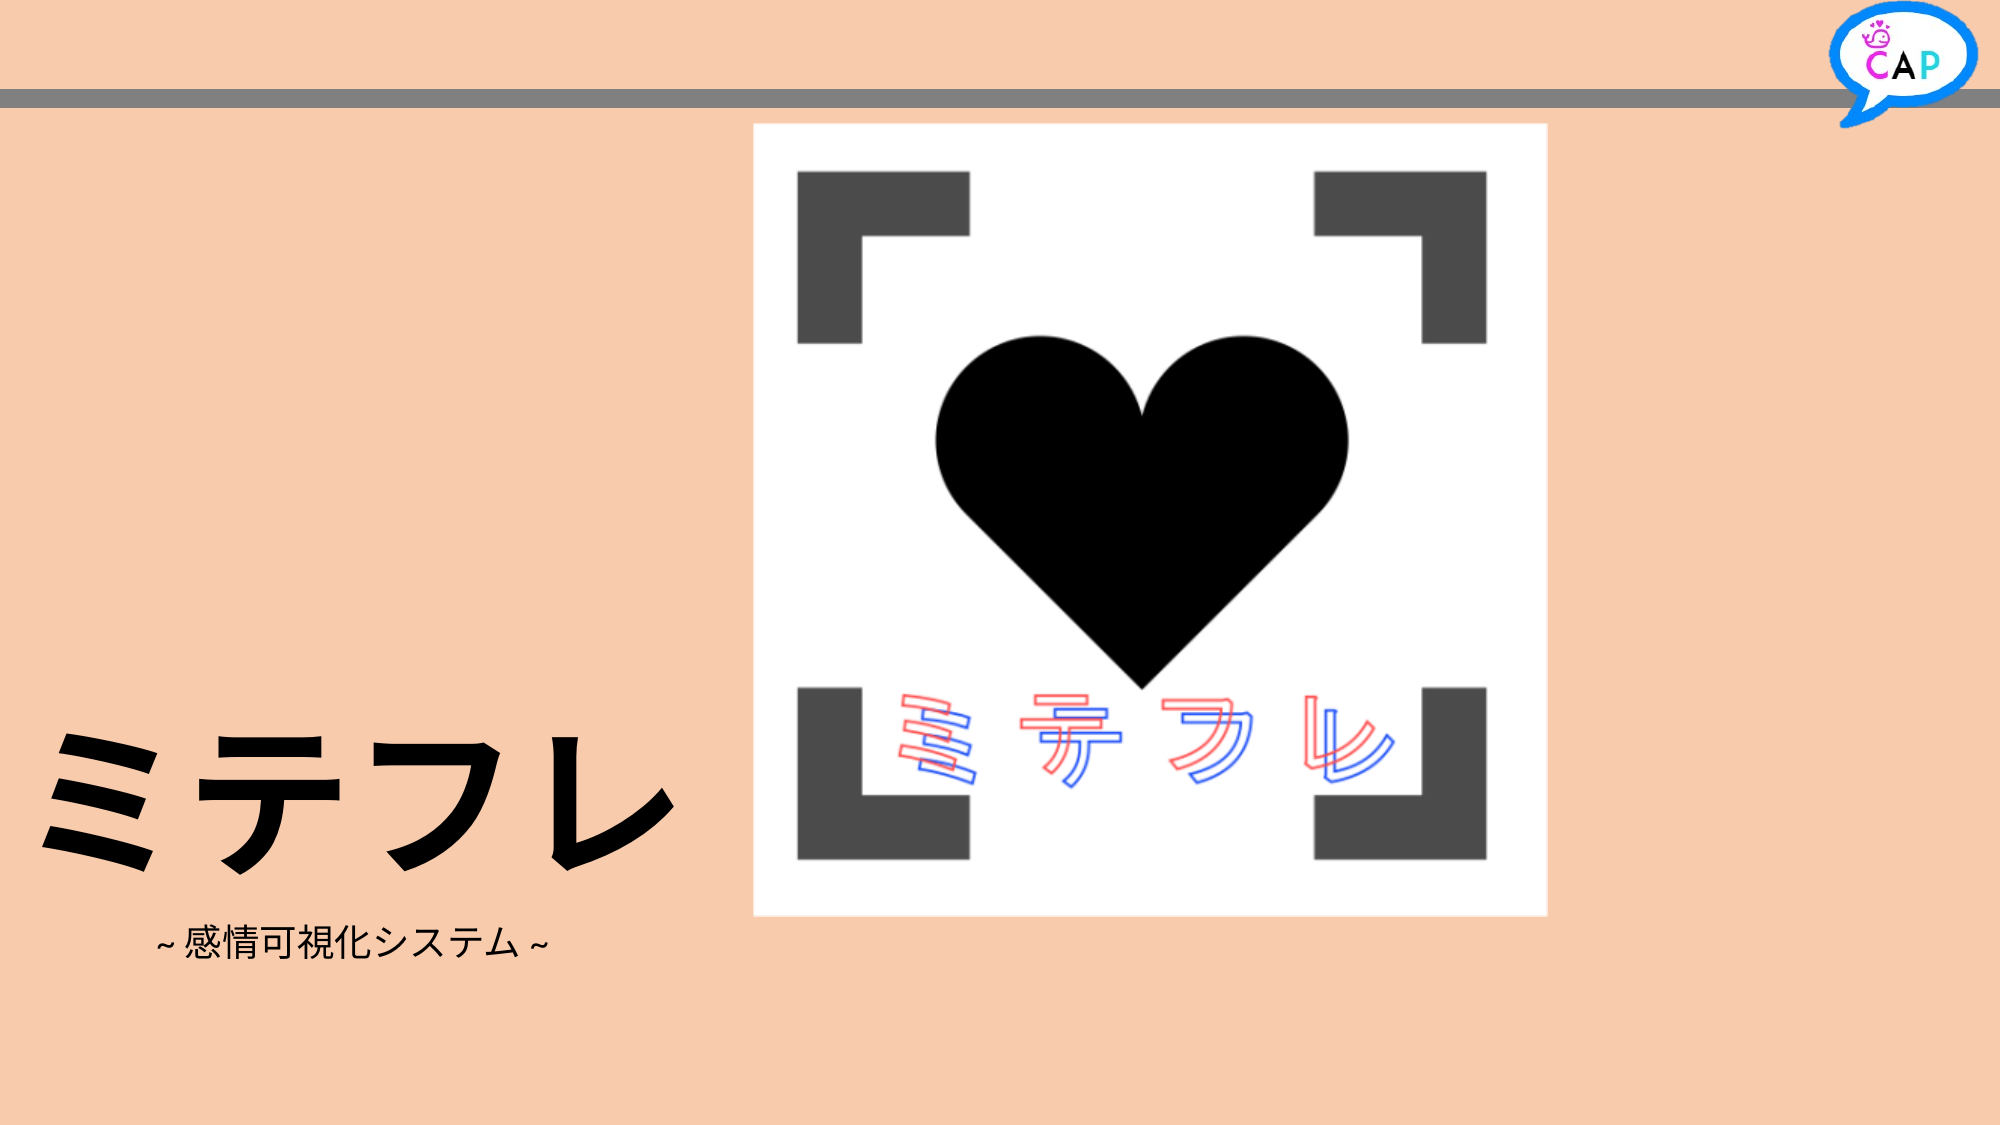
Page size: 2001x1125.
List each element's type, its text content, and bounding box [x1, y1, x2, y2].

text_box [0, 0, 2000, 161]
title ミテフレ [0, 516, 753, 909]
subtitle ~感情可視化システム~ [0, 917, 1103, 1125]
picture [753, 161, 1548, 917]
